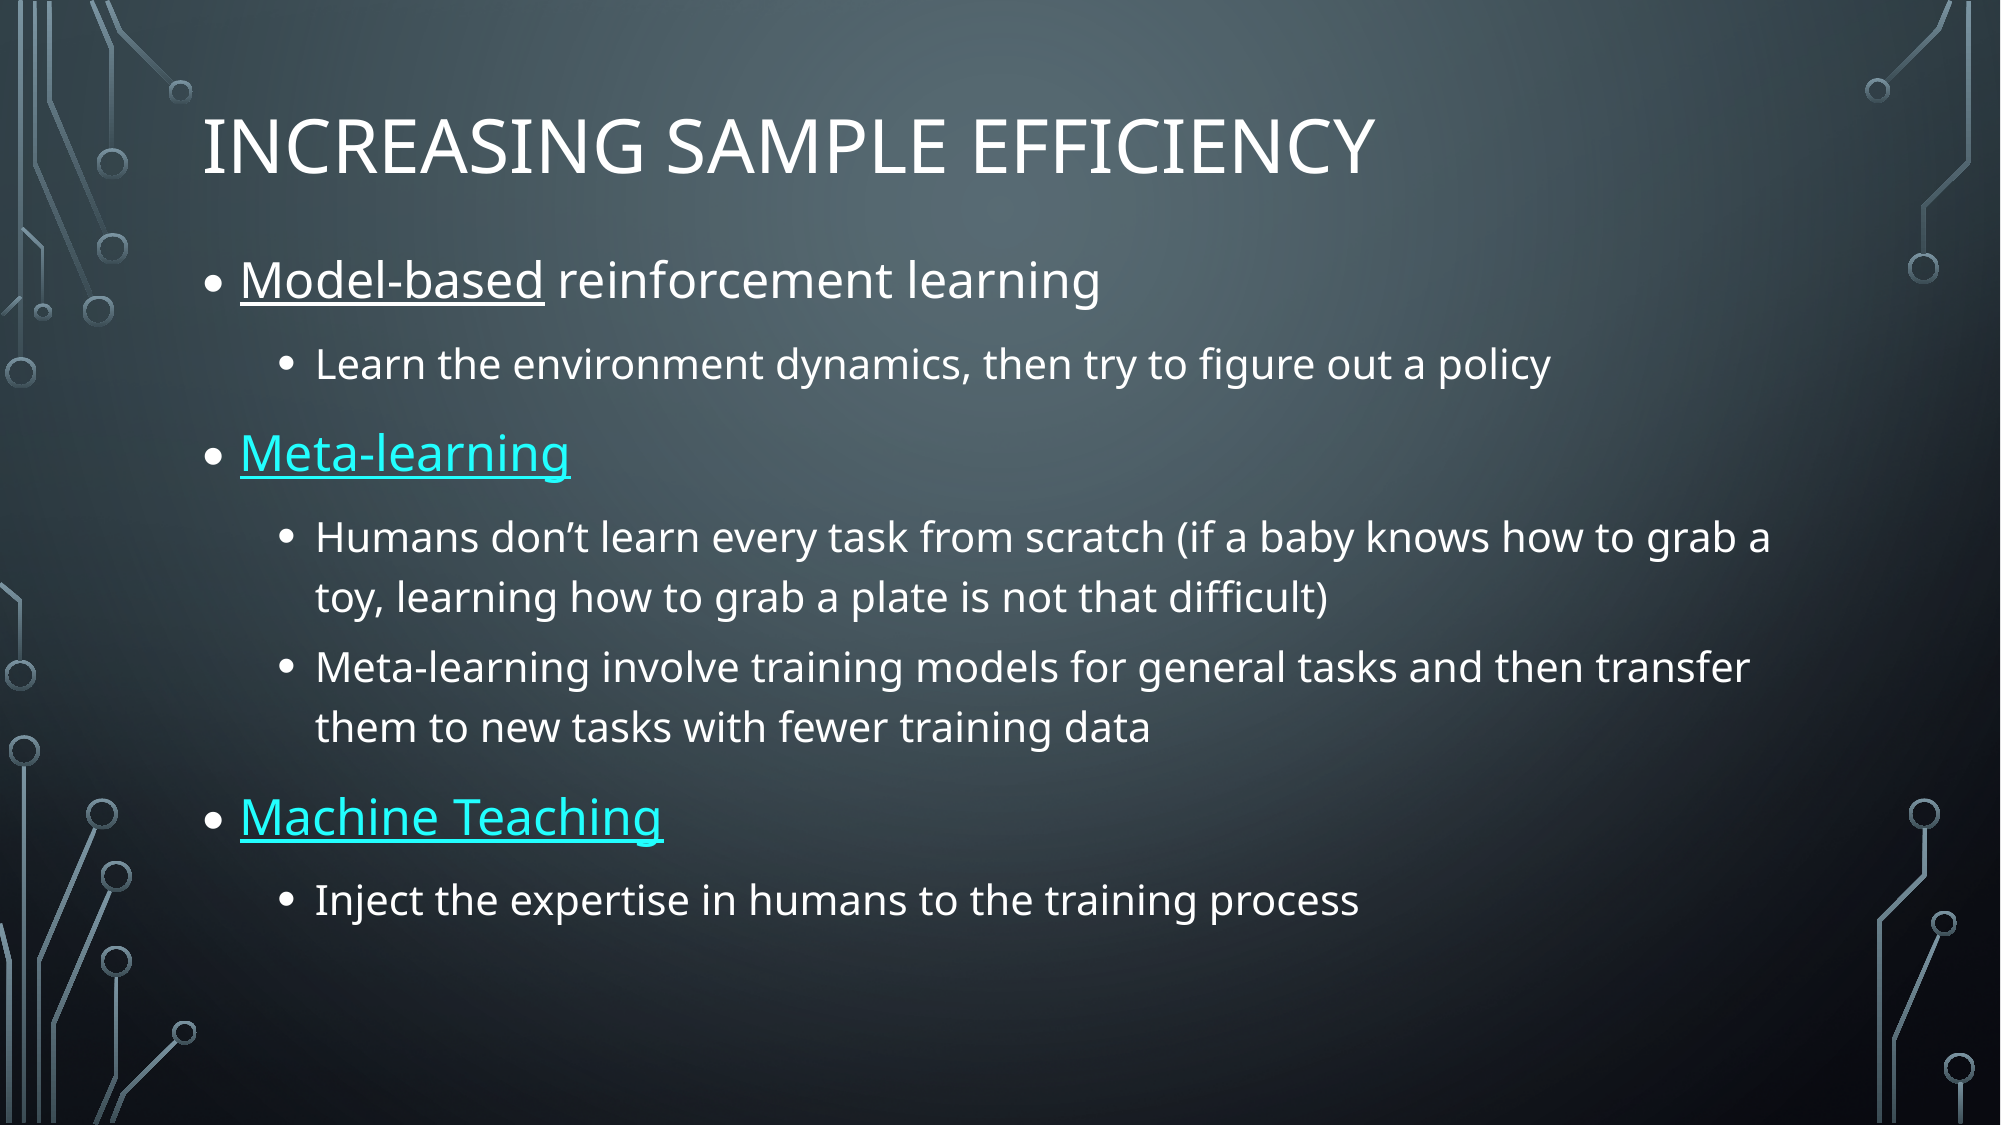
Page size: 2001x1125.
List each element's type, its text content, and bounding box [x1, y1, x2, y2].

list Model-based reinforcement learning Learn the environment dynamics, then try to figure out a policy Meta-learning Humans don’t learn every task from scratch (if a baby knows how to grab a toy, learning how to grab a plate is not that difficult) Meta-learning involve training models for general tasks and then transfer them to new tasks with fewer training data Machine Teaching Inject the expertise in humans to the training process [187, 227, 1813, 950]
title increasing sample efficiency [187, 101, 1813, 198]
